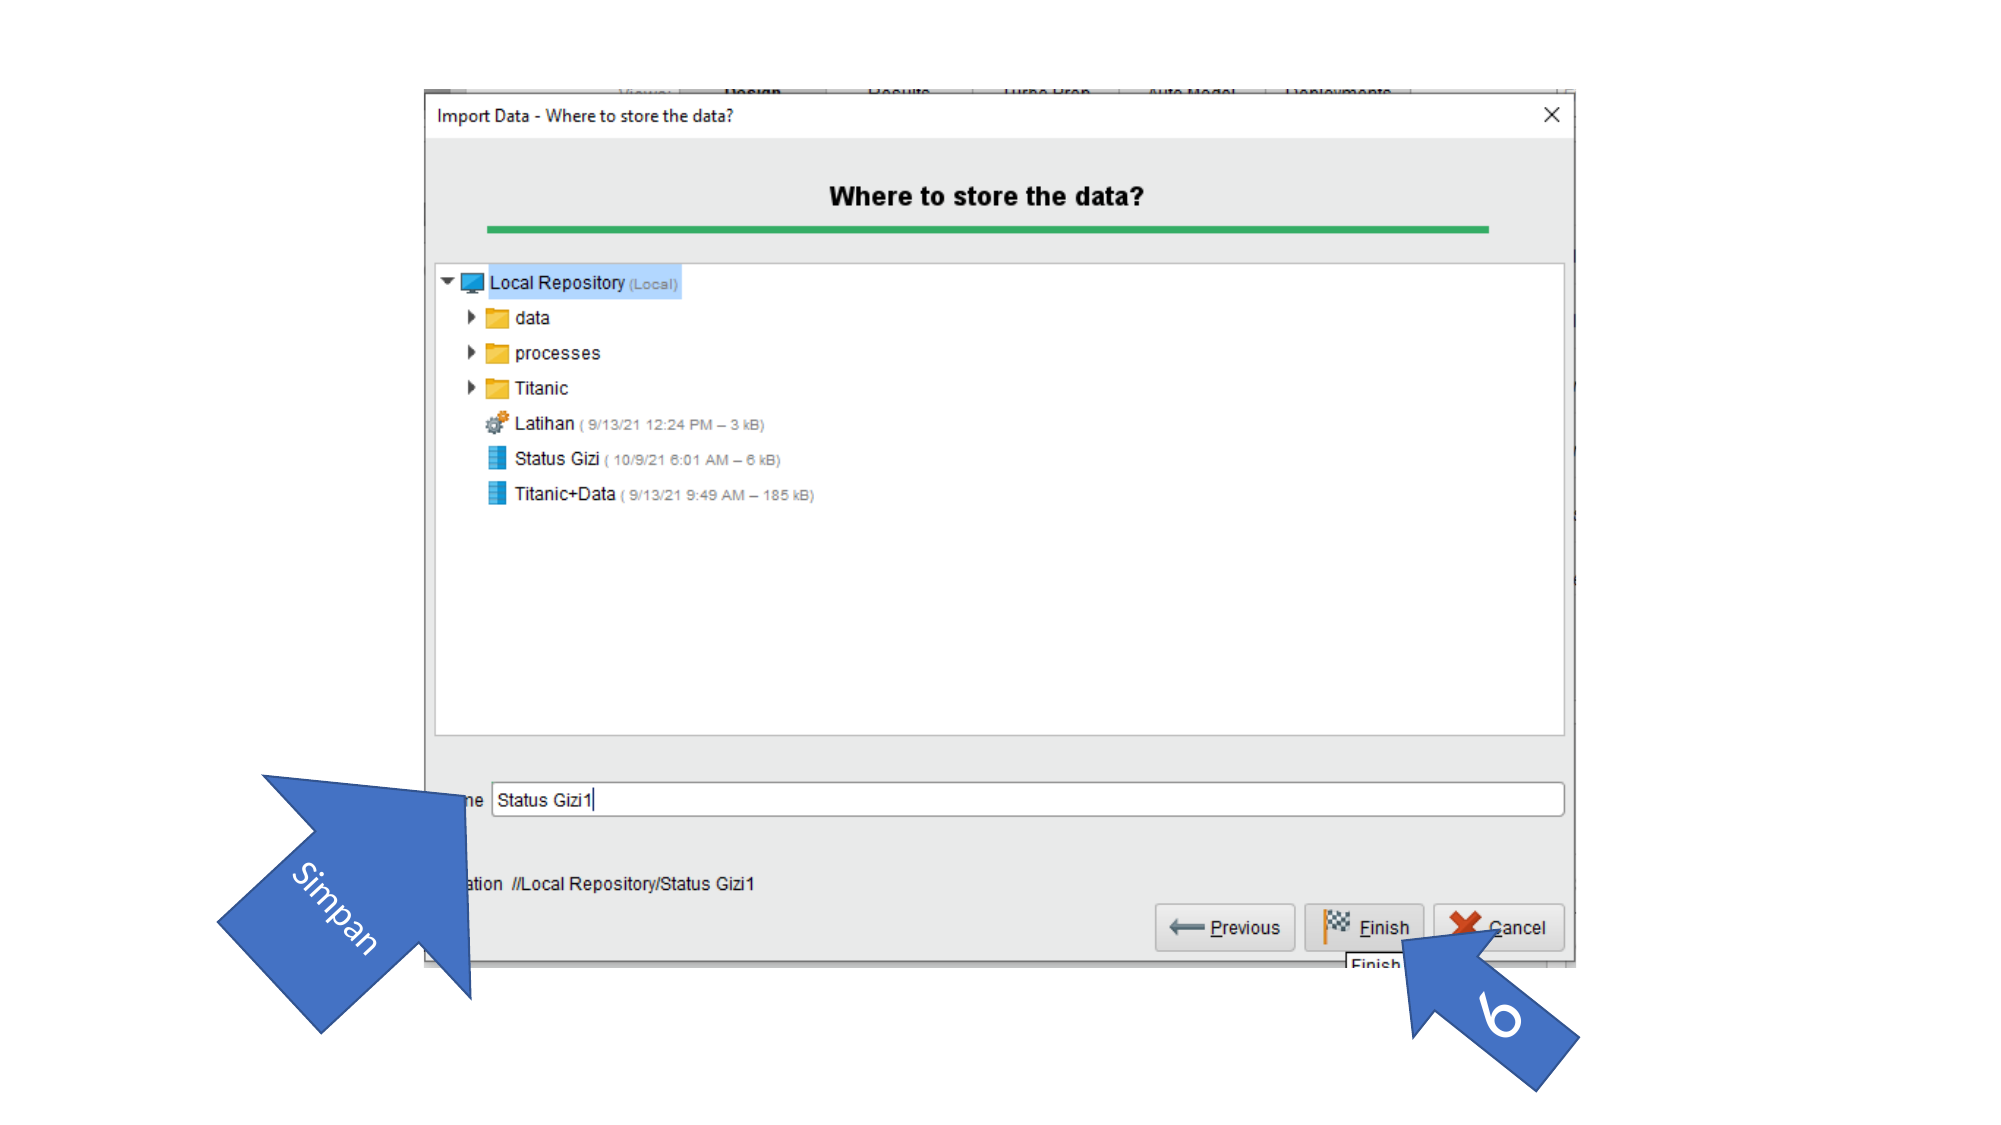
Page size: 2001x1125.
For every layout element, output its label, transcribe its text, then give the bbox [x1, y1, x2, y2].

text_box 6 [1404, 968, 1581, 1093]
picture [423, 89, 1577, 968]
text_box Simpan [441, 968, 472, 1001]
text_box Simpan [216, 774, 423, 1035]
